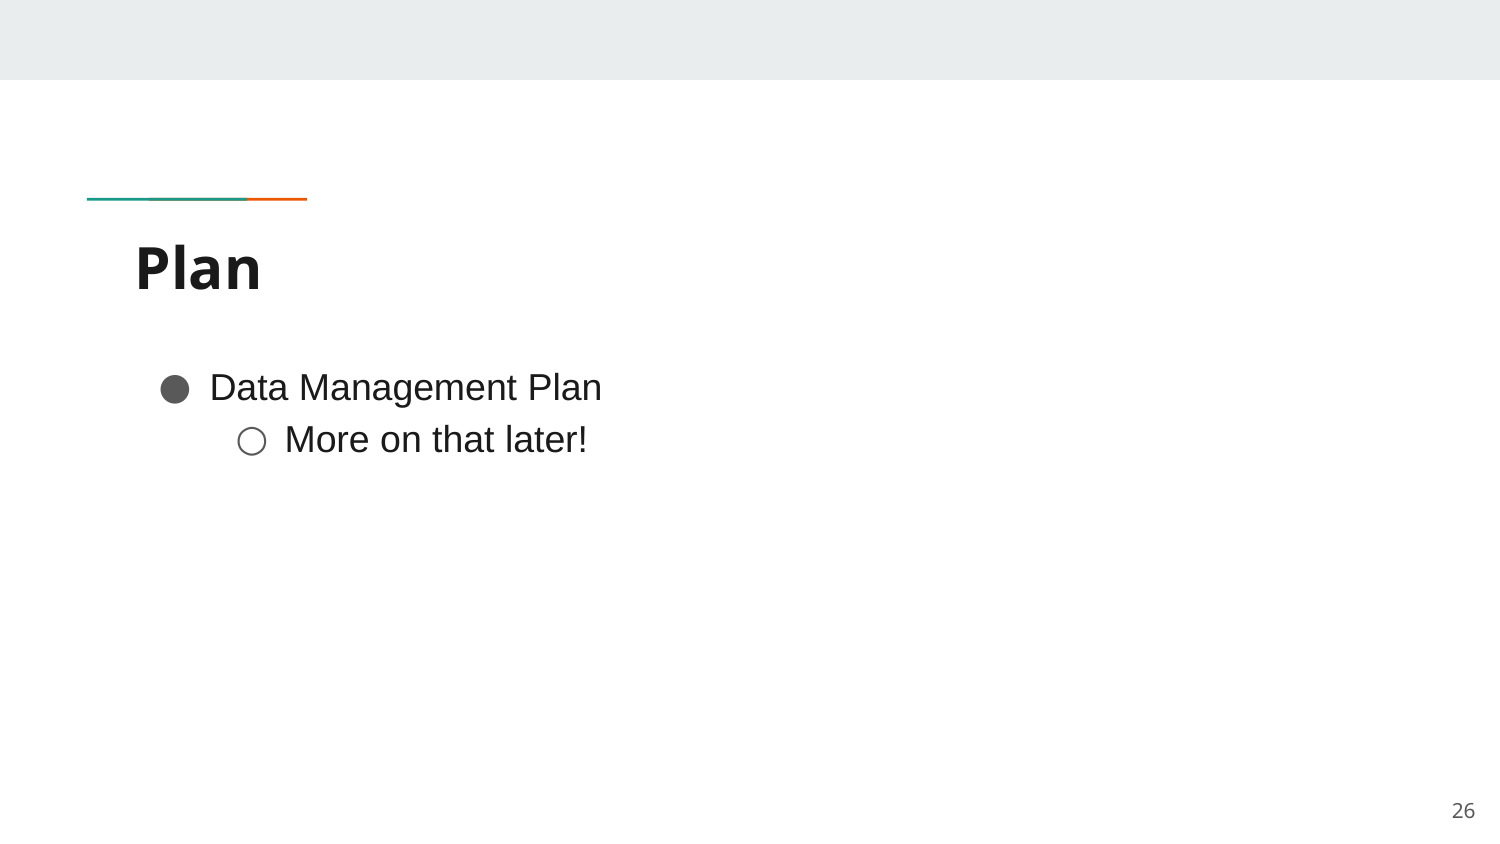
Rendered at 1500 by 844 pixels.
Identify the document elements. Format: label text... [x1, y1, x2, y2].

slide_number 26 [1400, 779, 1491, 844]
title Plan [119, 216, 1381, 305]
list Data Management Plan More on that later! [119, 341, 1381, 712]
